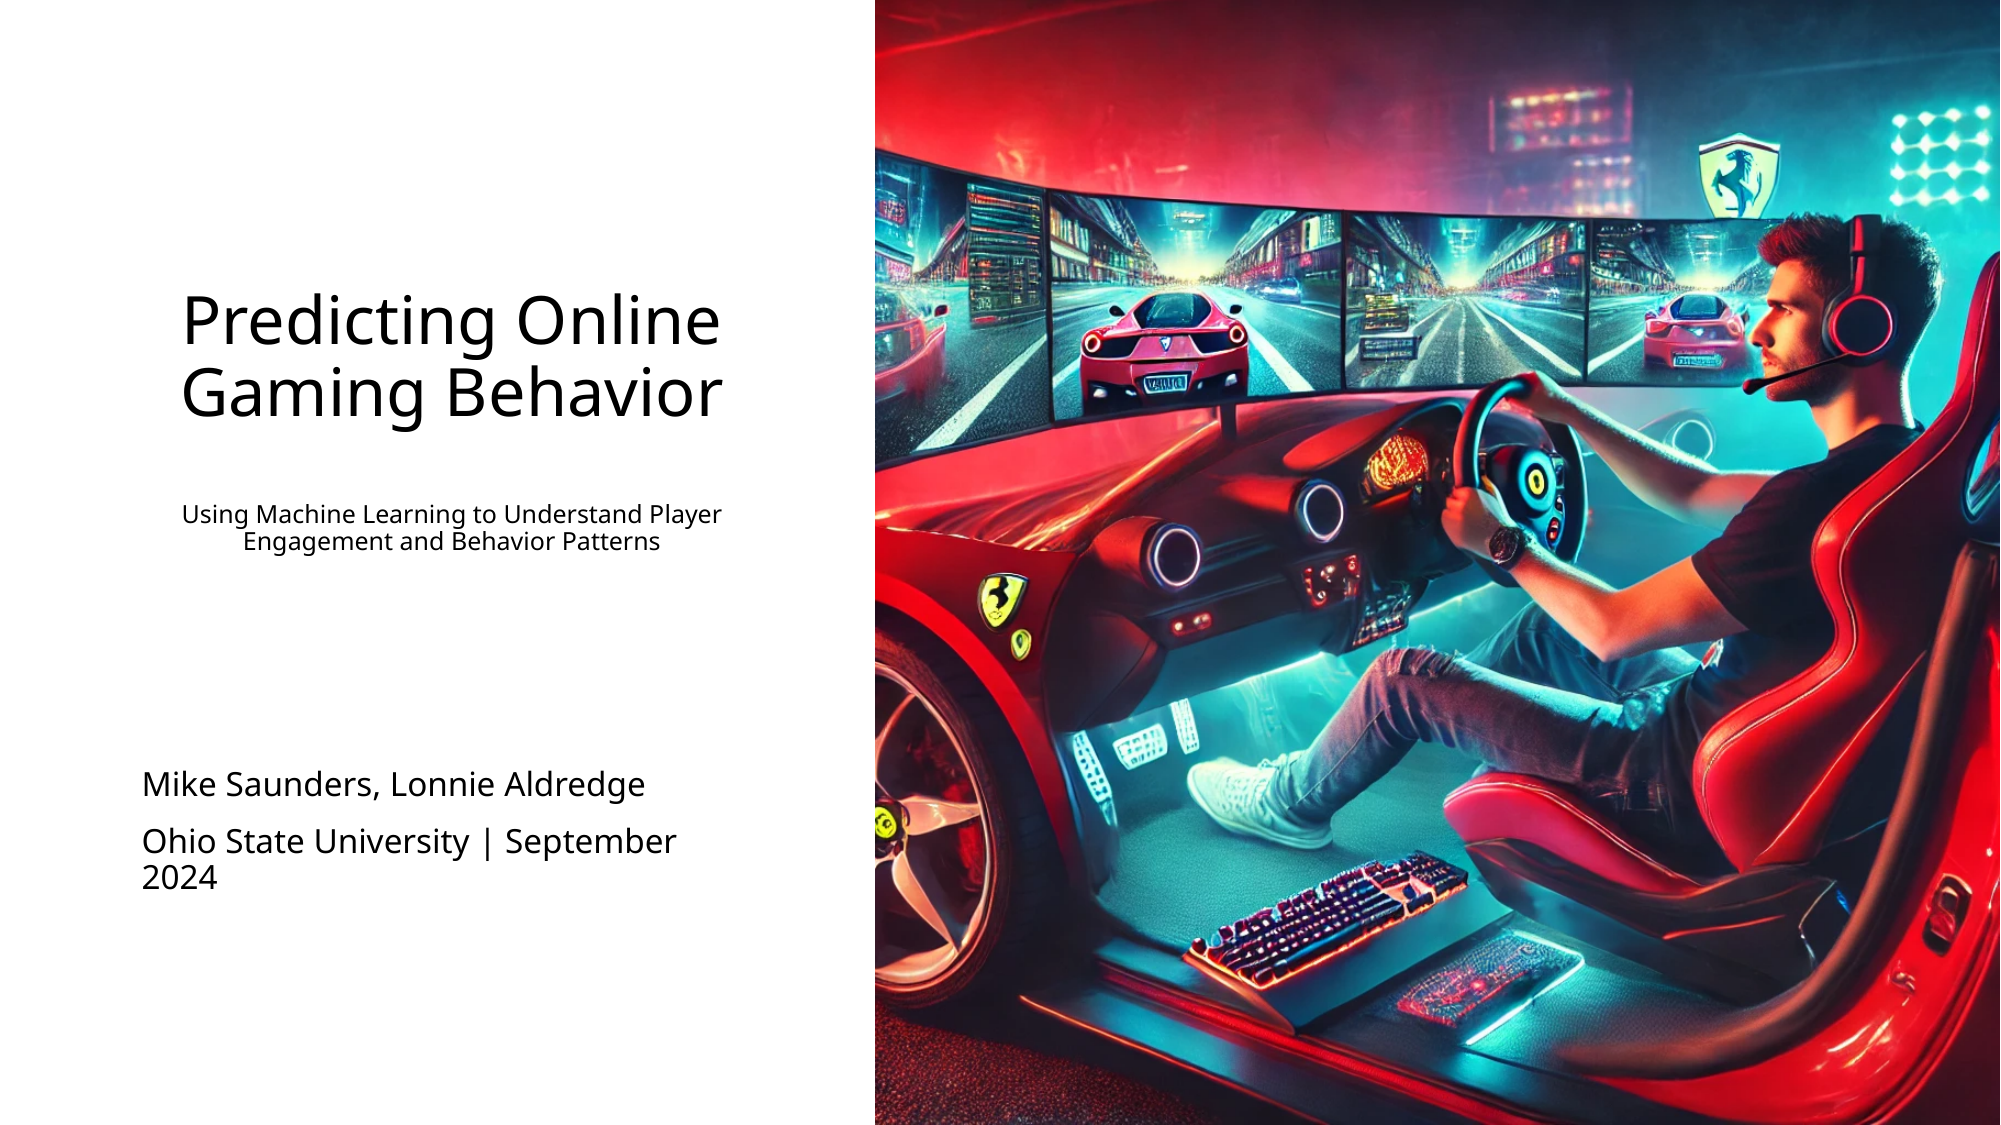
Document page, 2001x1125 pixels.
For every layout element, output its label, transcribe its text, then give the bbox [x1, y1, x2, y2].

subtitle Mike Saunders, Lonnie Aldredge Ohio State University | September 2024 [126, 760, 777, 1019]
title Predicting Online Gaming Behavior Using Machine Learning to Understand Player Engagement and Behavior Patterns [146, 104, 759, 738]
picture [874, 0, 2000, 1125]
